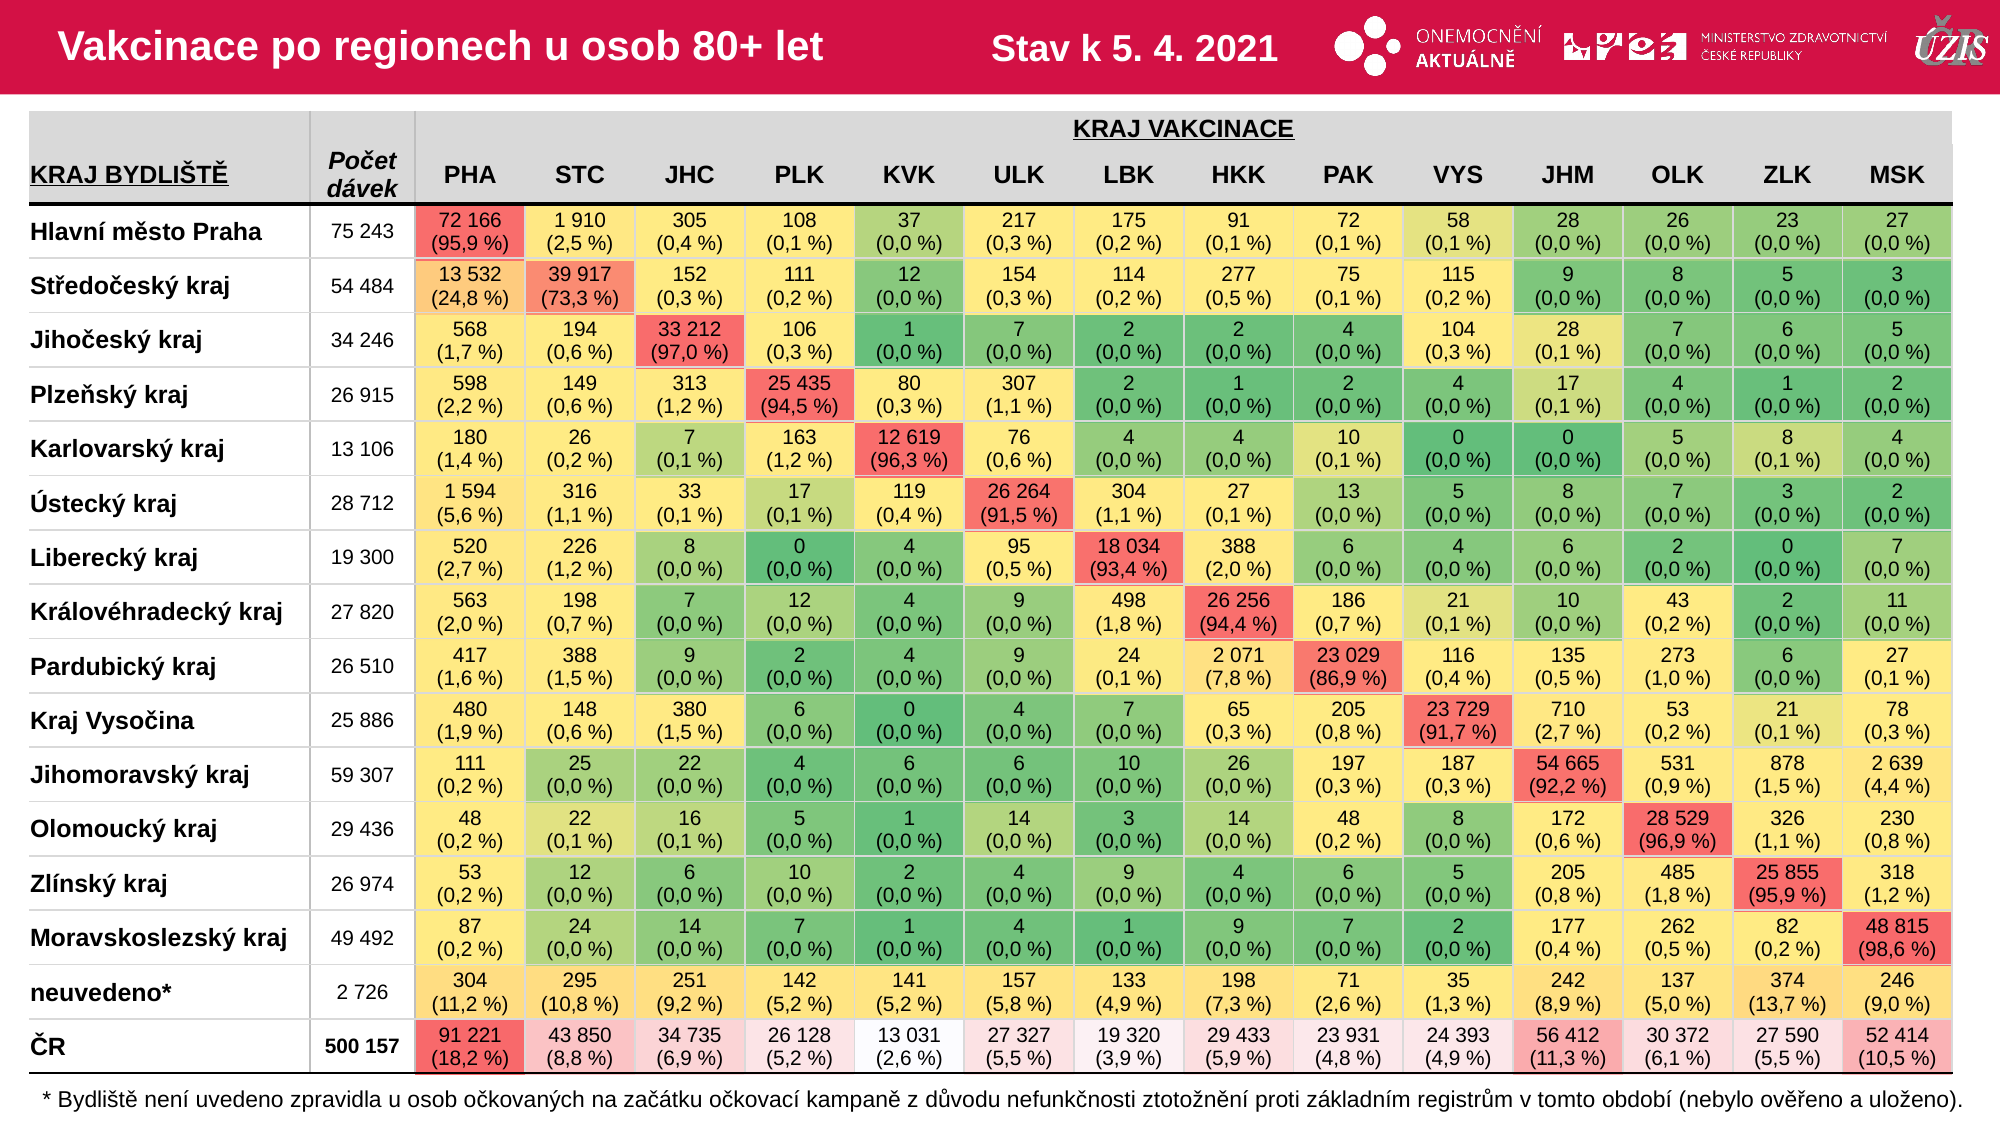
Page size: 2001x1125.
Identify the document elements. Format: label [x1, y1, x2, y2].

table_cell [746, 639, 854, 692]
table_cell [1734, 857, 1842, 909]
table_cell [1075, 144, 1183, 202]
table_cell [636, 313, 744, 366]
table_cell [965, 857, 1073, 909]
table_cell [1514, 422, 1622, 475]
table_cell [855, 748, 963, 801]
table_cell [746, 206, 854, 257]
picture [1915, 15, 1989, 66]
table_cell [1075, 531, 1183, 583]
table_cell [1734, 476, 1842, 529]
table_cell [1185, 476, 1293, 529]
table_cell [311, 911, 414, 964]
table_cell [855, 911, 963, 964]
table_cell [965, 748, 1073, 801]
table_cell [965, 965, 1073, 1018]
table_cell [1404, 422, 1512, 475]
table_cell [1734, 1020, 1842, 1072]
table_cell [29, 206, 309, 257]
table_cell [1185, 857, 1293, 909]
table_cell [1843, 802, 1951, 855]
table_cell [1514, 857, 1622, 909]
table_cell [746, 476, 854, 529]
table_cell [1075, 313, 1183, 366]
table_cell [29, 422, 309, 475]
table_cell [1514, 531, 1622, 583]
table_cell [746, 368, 854, 420]
table_cell [965, 259, 1073, 312]
table_cell [1185, 965, 1293, 1018]
table_cell [416, 857, 524, 909]
table_cell [1404, 585, 1512, 638]
table_cell [1624, 144, 1732, 202]
table_cell [855, 965, 963, 1018]
table_cell [965, 476, 1073, 529]
table_cell [855, 476, 963, 529]
table_cell [1294, 144, 1402, 202]
table_cell [746, 965, 854, 1018]
table_cell [29, 368, 309, 420]
table_cell [1185, 748, 1293, 801]
table_cell [311, 531, 414, 583]
table_cell [746, 313, 854, 366]
table_cell [416, 531, 524, 583]
table_cell [1404, 802, 1512, 855]
table_cell [1843, 857, 1951, 909]
table_cell [1843, 694, 1951, 746]
table_cell [1075, 585, 1183, 638]
table_cell [29, 694, 309, 746]
table_cell [311, 802, 414, 855]
table_cell [855, 639, 963, 692]
table_cell [636, 368, 744, 420]
table_cell [311, 639, 414, 692]
table_cell [636, 694, 744, 746]
table_cell [1514, 965, 1622, 1018]
table_cell [311, 857, 414, 909]
table_cell [1404, 368, 1512, 420]
table_cell [746, 422, 854, 475]
table_cell [636, 748, 744, 801]
table_cell [1624, 1020, 1732, 1072]
table_cell [1185, 639, 1293, 692]
table_cell [1185, 259, 1293, 312]
table_cell [855, 313, 963, 366]
table_cell [1843, 368, 1951, 420]
table_cell [1734, 144, 1842, 202]
table_cell [1404, 1020, 1512, 1072]
table_cell [1514, 694, 1622, 746]
table_cell [1734, 313, 1842, 366]
table_cell [1734, 531, 1842, 583]
table_cell [416, 1020, 524, 1072]
table_cell [416, 965, 524, 1018]
table_cell [416, 313, 524, 366]
table_cell [526, 313, 634, 366]
table_cell [1294, 639, 1402, 692]
table_cell [311, 144, 414, 202]
table_cell [416, 748, 524, 801]
table_cell [311, 965, 414, 1018]
table_cell [1185, 531, 1293, 583]
table_cell [855, 531, 963, 583]
table_cell [1843, 144, 1951, 202]
table_cell [965, 531, 1073, 583]
table_cell [1404, 259, 1512, 312]
table_cell [1294, 694, 1402, 746]
table_cell [1734, 259, 1842, 312]
text_box [27, 1076, 1980, 1119]
table_cell [1734, 748, 1842, 801]
table_cell [965, 144, 1073, 202]
table_cell [416, 368, 524, 420]
table_cell [416, 911, 524, 964]
table_cell [1514, 206, 1622, 257]
table_cell [1404, 206, 1512, 257]
table_cell [1514, 639, 1622, 692]
table_cell [1734, 802, 1842, 855]
table_cell [1185, 368, 1293, 420]
table_cell [29, 313, 309, 366]
table_cell [636, 259, 744, 312]
picture [1563, 31, 1888, 60]
table_cell [746, 748, 854, 801]
table_cell [29, 802, 309, 855]
table_cell [855, 694, 963, 746]
table_cell [1624, 965, 1732, 1018]
table_cell [855, 206, 963, 257]
table_cell [1294, 422, 1402, 475]
table_cell [1624, 585, 1732, 638]
table_cell [1734, 422, 1842, 475]
table_cell [1843, 1020, 1951, 1072]
table_cell [1843, 206, 1951, 257]
table_cell [1075, 748, 1183, 801]
table_cell [526, 1020, 634, 1072]
table_cell [636, 1020, 744, 1072]
table_cell [311, 694, 414, 746]
table_cell [1294, 313, 1402, 366]
table_cell [746, 694, 854, 746]
table_cell [526, 206, 634, 257]
table_cell [965, 802, 1073, 855]
table_cell [855, 144, 963, 202]
table_cell [1514, 585, 1622, 638]
table_cell [1624, 802, 1732, 855]
table_cell [526, 144, 634, 202]
table_cell [1075, 694, 1183, 746]
table_cell [311, 476, 414, 529]
table_cell [29, 911, 309, 964]
table_cell [1075, 857, 1183, 909]
table_cell [636, 206, 744, 257]
table_cell [1294, 368, 1402, 420]
table_cell [1294, 476, 1402, 529]
table_cell [1843, 476, 1951, 529]
table_cell [526, 585, 634, 638]
table_cell [855, 585, 963, 638]
table_cell [1404, 313, 1512, 366]
table_cell [1075, 368, 1183, 420]
table_cell [636, 531, 744, 583]
table_cell [1514, 911, 1622, 964]
table_cell [311, 1020, 414, 1072]
table_cell [636, 965, 744, 1018]
table_cell [1514, 476, 1622, 529]
table_cell [29, 585, 309, 638]
table_cell [1404, 144, 1512, 202]
title [42, 0, 1262, 95]
table_cell [1734, 965, 1842, 1018]
table_cell [1514, 144, 1622, 202]
table_cell [526, 422, 634, 475]
table_cell [746, 1020, 854, 1072]
table_cell [1734, 694, 1842, 746]
table_cell [1185, 144, 1293, 202]
table_cell [311, 206, 414, 257]
table_cell [1624, 368, 1732, 420]
table_cell [636, 144, 744, 202]
table_cell [1843, 585, 1951, 638]
table_cell [29, 476, 309, 529]
text_box [976, 16, 1421, 77]
table_cell [746, 144, 854, 202]
table_cell [1514, 259, 1622, 312]
table_cell [29, 639, 309, 692]
table_cell [1075, 422, 1183, 475]
table_cell [1185, 1020, 1293, 1072]
table_cell [1514, 313, 1622, 366]
table_cell [1404, 911, 1512, 964]
table_cell [1843, 259, 1951, 312]
table_cell [746, 802, 854, 855]
table_cell [636, 639, 744, 692]
table_cell [1075, 206, 1183, 257]
table_cell [1624, 748, 1732, 801]
table_header [416, 112, 1952, 144]
table_cell [1843, 965, 1951, 1018]
table_cell [526, 639, 634, 692]
table_cell [526, 857, 634, 909]
table_cell [311, 259, 414, 312]
table_cell [1294, 531, 1402, 583]
table_cell [1404, 639, 1512, 692]
table_cell [1624, 476, 1732, 529]
table_cell [1624, 313, 1732, 366]
table_cell [526, 368, 634, 420]
table_cell [29, 857, 309, 909]
table_cell [1185, 313, 1293, 366]
table_cell [1185, 802, 1293, 855]
table_cell [1734, 911, 1842, 964]
table_cell [1404, 694, 1512, 746]
table_cell [1185, 206, 1293, 257]
table_cell [855, 802, 963, 855]
table_cell [1514, 748, 1622, 801]
table_cell [1185, 694, 1293, 746]
table_cell [1185, 911, 1293, 964]
table_cell [1624, 422, 1732, 475]
table_cell [1843, 531, 1951, 583]
table_cell [965, 911, 1073, 964]
table_cell [1514, 368, 1622, 420]
table_cell [965, 1020, 1073, 1072]
table_cell [965, 694, 1073, 746]
table_cell [311, 748, 414, 801]
table_cell [746, 259, 854, 312]
table_cell [29, 144, 309, 202]
table_cell [1294, 802, 1402, 855]
table_cell [1843, 639, 1951, 692]
table_cell [311, 422, 414, 475]
table_cell [1624, 259, 1732, 312]
table_cell [1294, 857, 1402, 909]
table_cell [416, 206, 524, 257]
table_cell [636, 802, 744, 855]
table_cell [746, 857, 854, 909]
table_cell [526, 694, 634, 746]
table_cell [1843, 748, 1951, 801]
table_cell [855, 857, 963, 909]
table_cell [526, 802, 634, 855]
table_cell [1843, 313, 1951, 366]
table_cell [1075, 639, 1183, 692]
table_cell [1404, 476, 1512, 529]
table_cell [1624, 206, 1732, 257]
table_cell [1185, 422, 1293, 475]
table_cell [965, 422, 1073, 475]
table_cell [636, 585, 744, 638]
table_cell [1075, 965, 1183, 1018]
table_cell [1734, 206, 1842, 257]
table_cell [29, 1020, 309, 1072]
table_cell [1185, 585, 1293, 638]
table_cell [29, 965, 309, 1018]
table_cell [636, 476, 744, 529]
table_cell [1734, 585, 1842, 638]
table_cell [1075, 476, 1183, 529]
table_cell [1294, 585, 1402, 638]
table_cell [965, 206, 1073, 257]
table_cell [1624, 639, 1732, 692]
table_cell [1624, 857, 1732, 909]
table_cell [636, 857, 744, 909]
table_cell [311, 585, 414, 638]
table_cell [416, 639, 524, 692]
table_cell [1294, 911, 1402, 964]
table_cell [1294, 206, 1402, 257]
table_cell [526, 531, 634, 583]
table_cell [416, 802, 524, 855]
table_cell [636, 911, 744, 964]
table_cell [416, 585, 524, 638]
table_cell [746, 585, 854, 638]
table_cell [416, 422, 524, 475]
table_cell [1734, 639, 1842, 692]
table_cell [526, 965, 634, 1018]
table_cell [1404, 531, 1512, 583]
table_cell [1514, 1020, 1622, 1072]
table_cell [855, 259, 963, 312]
table_cell [1294, 965, 1402, 1018]
table_cell [1514, 802, 1622, 855]
table_cell [29, 259, 309, 312]
table_cell [746, 531, 854, 583]
table_cell [1624, 694, 1732, 746]
table_cell [29, 748, 309, 801]
table_cell [965, 639, 1073, 692]
table_cell [526, 476, 634, 529]
table_cell [1843, 911, 1951, 964]
table_cell [855, 368, 963, 420]
table_header [29, 112, 309, 144]
table_cell [746, 911, 854, 964]
table_cell [636, 422, 744, 475]
table_cell [526, 748, 634, 801]
table_header [311, 112, 414, 144]
table_cell [1075, 259, 1183, 312]
table_cell [416, 259, 524, 312]
table_cell [1075, 1020, 1183, 1072]
table_cell [311, 368, 414, 420]
table_cell [416, 694, 524, 746]
table_cell [965, 585, 1073, 638]
table_cell [1294, 1020, 1402, 1072]
table_cell [1843, 422, 1951, 475]
table_cell [526, 911, 634, 964]
table_cell [416, 144, 524, 202]
table_cell [1734, 368, 1842, 420]
table_cell [29, 531, 309, 583]
table_cell [965, 368, 1073, 420]
table_cell [1404, 965, 1512, 1018]
table_cell [1294, 748, 1402, 801]
table_cell [1294, 259, 1402, 312]
table_cell [855, 422, 963, 475]
table_cell [965, 313, 1073, 366]
table_cell [1624, 911, 1732, 964]
picture [1421, 16, 1542, 76]
table_cell [1624, 531, 1732, 583]
table_cell [526, 259, 634, 312]
table_cell [855, 1020, 963, 1072]
table_cell [311, 313, 414, 366]
table_cell [1075, 911, 1183, 964]
table_cell [1404, 748, 1512, 801]
table_cell [1404, 857, 1512, 909]
table_cell [1075, 802, 1183, 855]
table_cell [416, 476, 524, 529]
